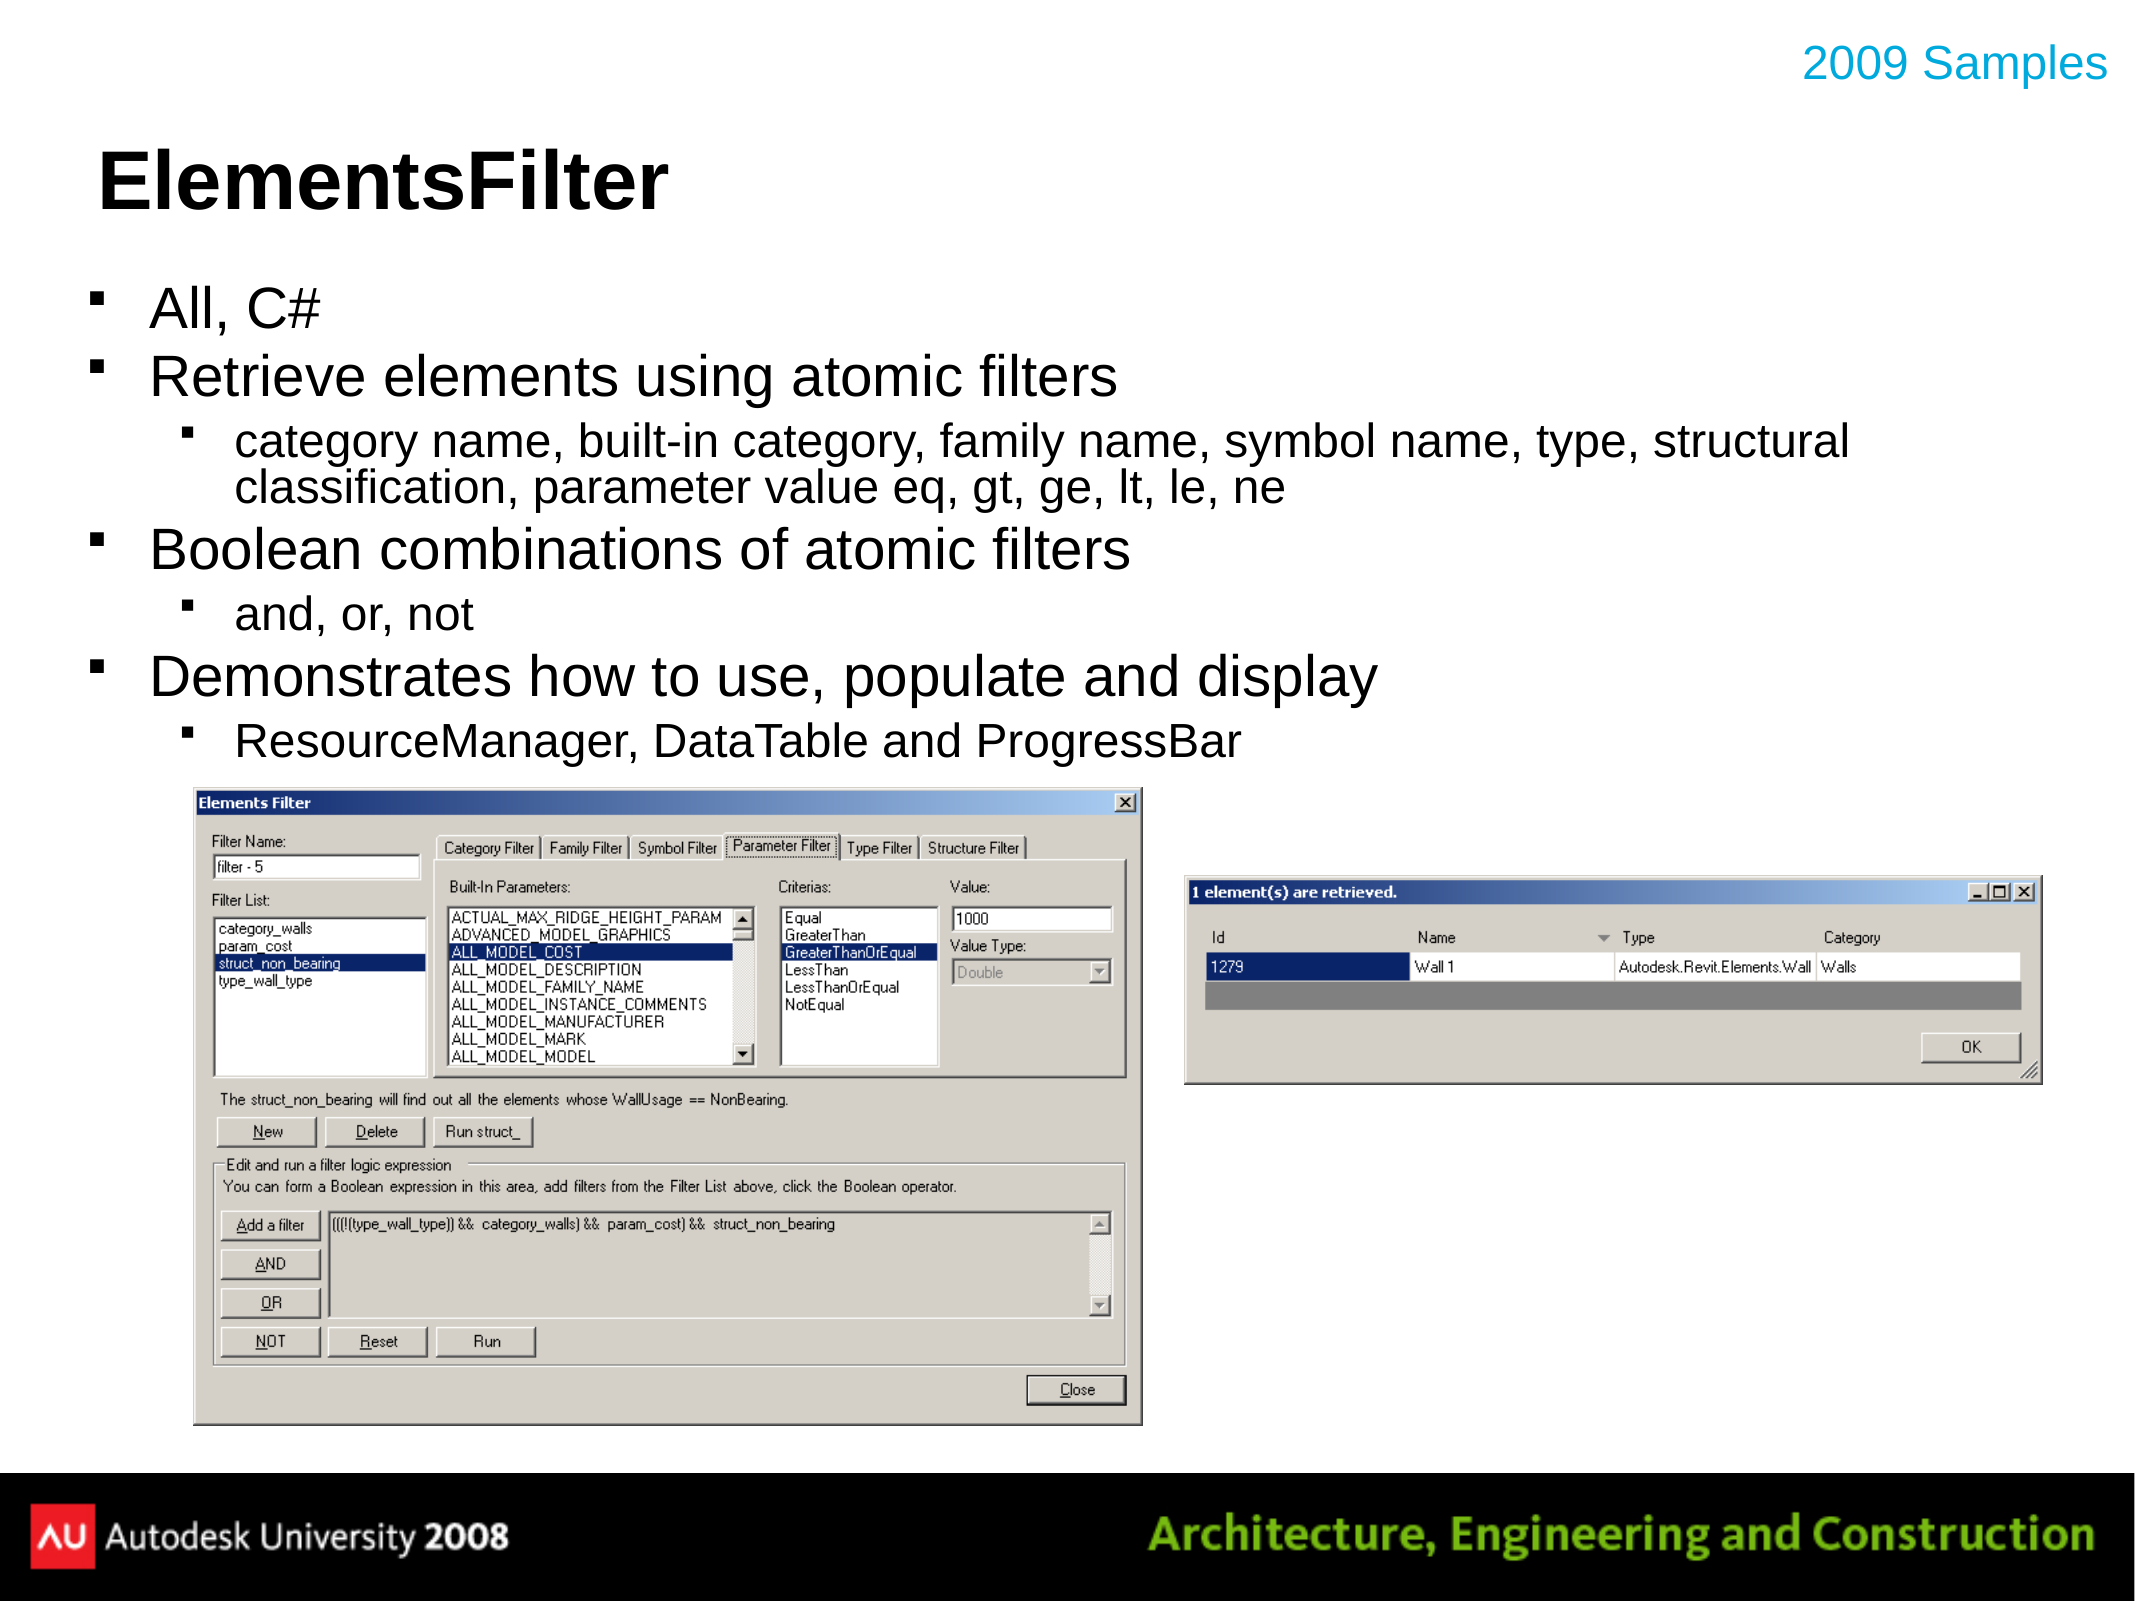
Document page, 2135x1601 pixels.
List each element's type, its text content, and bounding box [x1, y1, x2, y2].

picture [0, 1473, 2135, 1601]
title ElementsFilter [96, 59, 2028, 282]
list All, C# Retrieve elements using atomic filters category name, built-in category, family name, symbol name, type, structural classification, parameter value eq, gt, ge, lt, le, ne Boolean combinations of atomic filters and, or, not Demonstrates how to use, populate and display ResourceManager, DataTable and ProgressBar [66, 282, 2128, 837]
text_box 2009 Samples [1638, 31, 2110, 90]
picture [193, 787, 1143, 1426]
picture [1184, 874, 2043, 1085]
